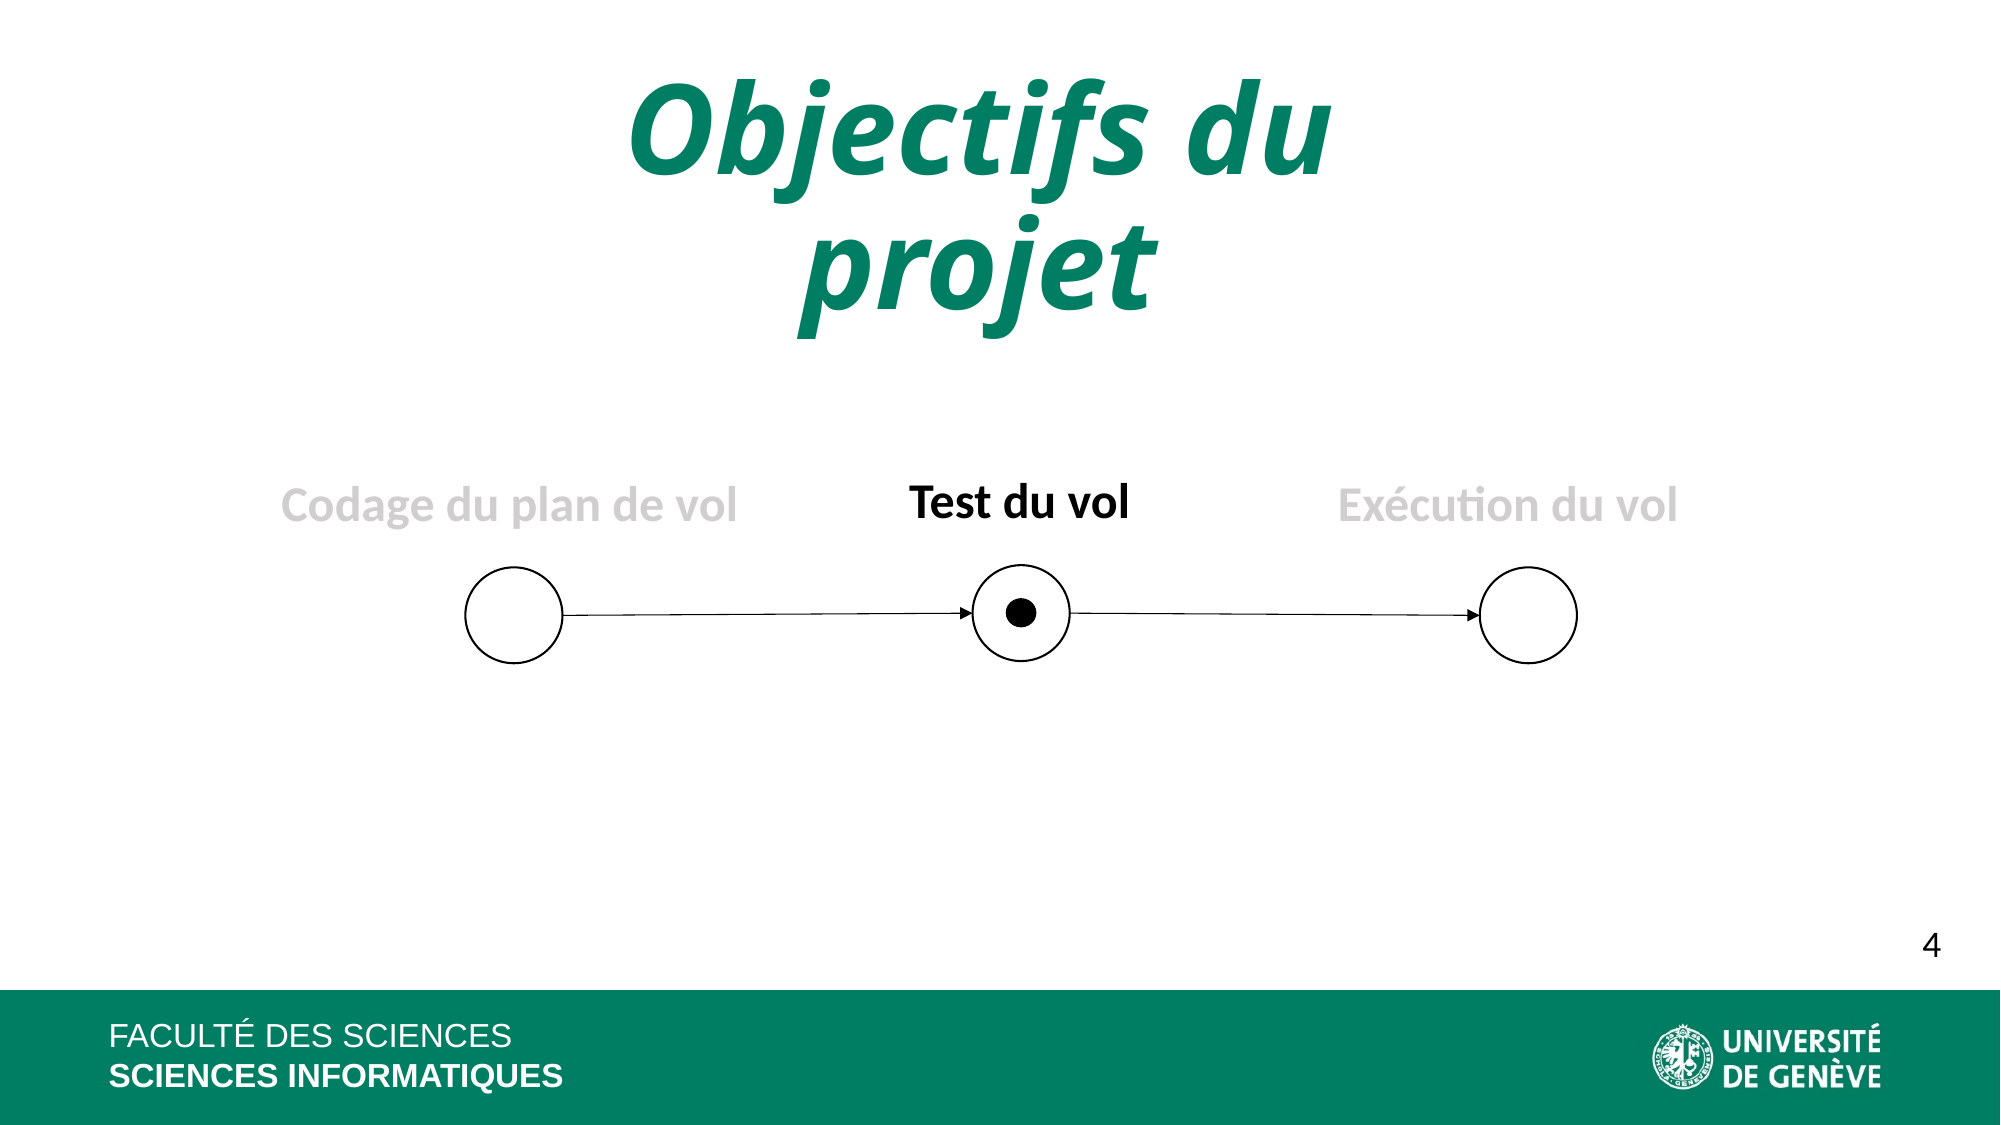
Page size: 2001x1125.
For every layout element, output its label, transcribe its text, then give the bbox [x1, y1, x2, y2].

picture [0, 990, 2000, 1125]
text_box Objectifs du projet [492, 58, 1467, 227]
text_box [266, 460, 1734, 664]
text_box FACULTÉ DES SCIENCES SCIENCES INFORMATIQUES [93, 1006, 1409, 1102]
text_box 4 [1907, 912, 1954, 973]
text_box [234, 227, 1725, 897]
